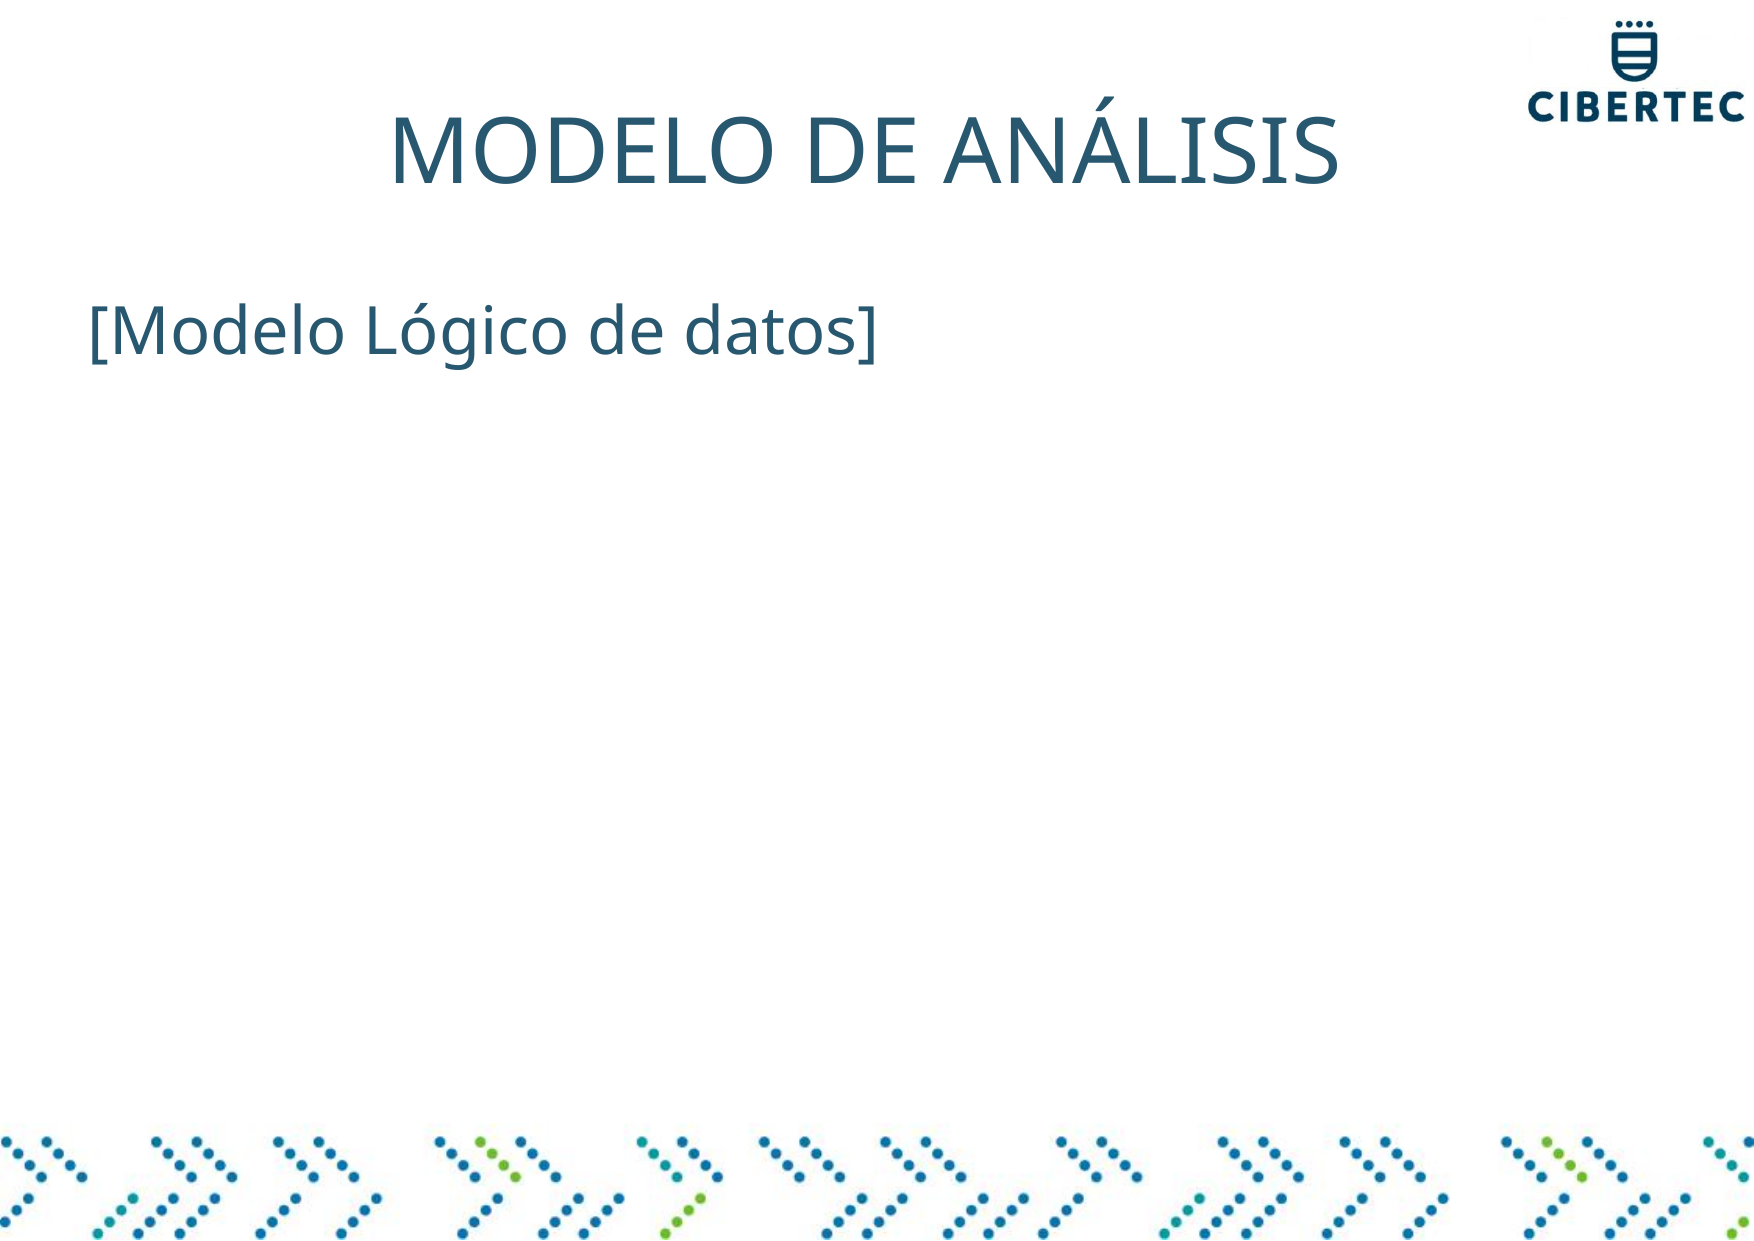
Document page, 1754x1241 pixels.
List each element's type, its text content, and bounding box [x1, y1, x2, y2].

title MODELO DE ANÁLISIS [87, 49, 1666, 256]
list [Modelo Lógico de datos] [87, 290, 1666, 1108]
picture [0, 0, 1754, 1240]
